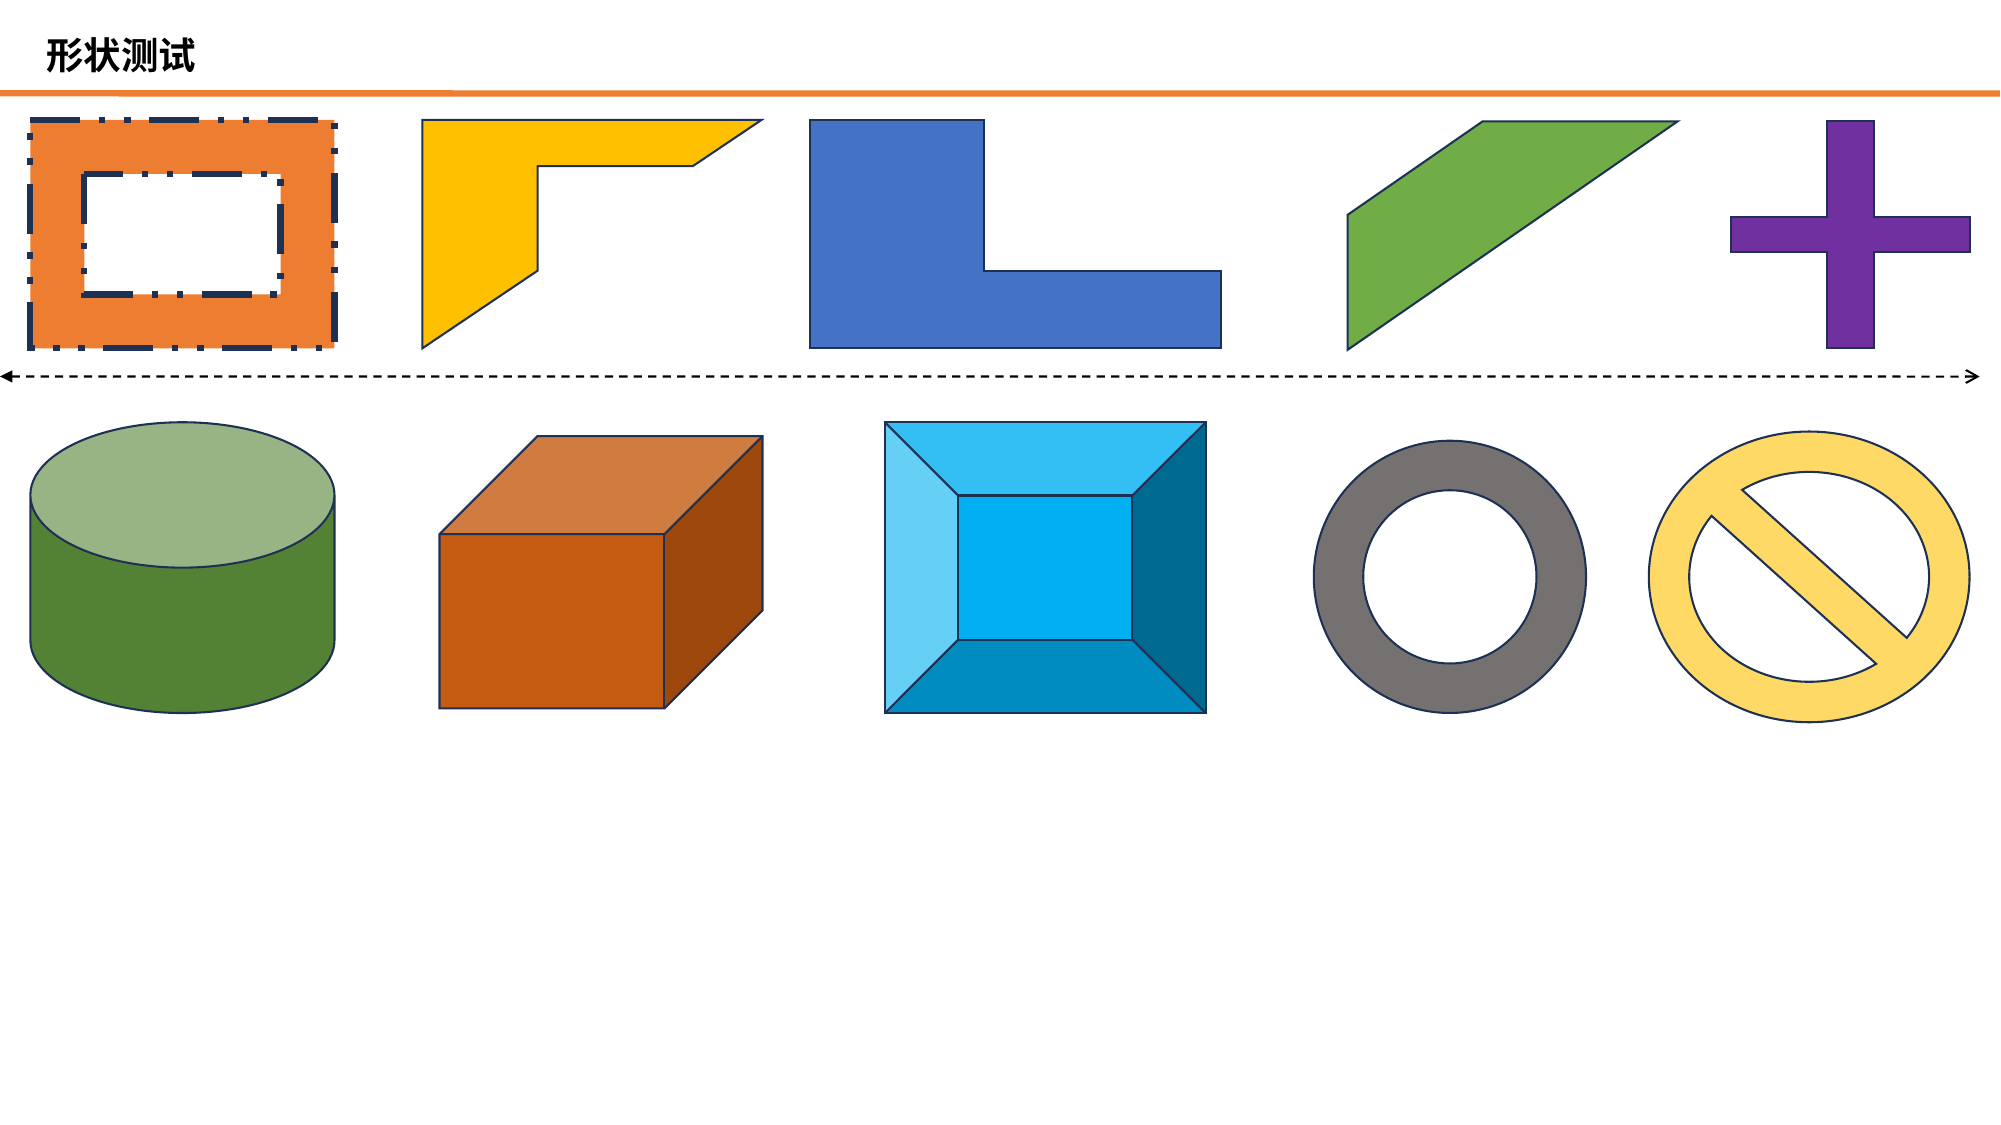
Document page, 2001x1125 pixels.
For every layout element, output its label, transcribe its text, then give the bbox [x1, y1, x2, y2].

text_box [1346, 120, 1681, 352]
text_box [1730, 120, 1971, 349]
table_cell [889, 423, 1202, 494]
text_box [1647, 430, 1971, 724]
text_box [884, 421, 1207, 714]
text_box [809, 119, 1222, 349]
text_box 形状测试 [31, 24, 212, 85]
text_box [1312, 439, 1588, 715]
table_cell [444, 438, 758, 533]
text_box [29, 421, 336, 715]
text_box [421, 118, 765, 351]
text_box [438, 435, 764, 710]
text_box [29, 119, 336, 349]
